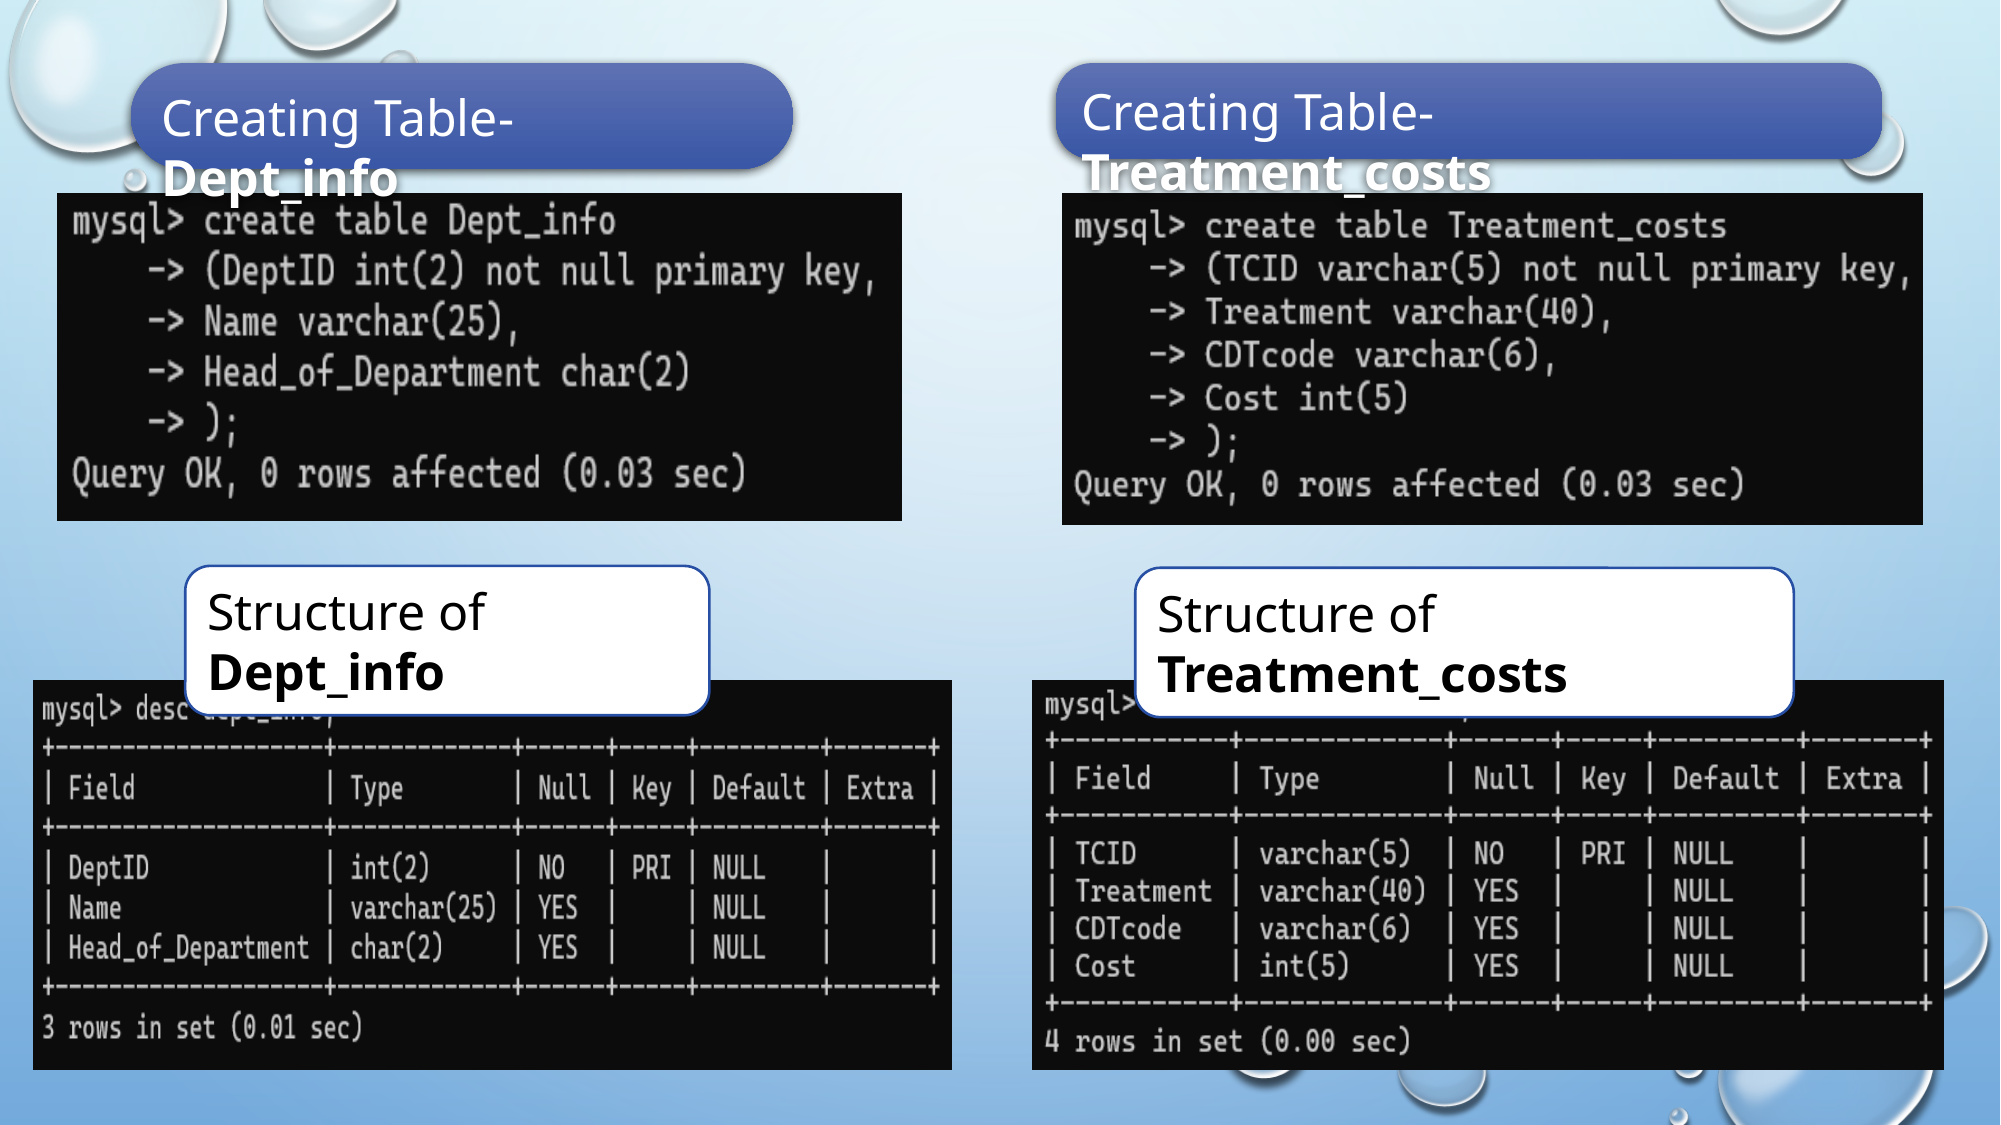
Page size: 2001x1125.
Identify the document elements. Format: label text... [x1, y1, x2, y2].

picture [0, 0, 2000, 1125]
text_box Structure of Dept_info [183, 564, 711, 678]
text_box Creating Table- Dept_info [130, 63, 794, 169]
text_box Structure of Treatment_costs [1133, 566, 1796, 678]
text_box Creating Table- Treatment_costs [1056, 63, 1882, 159]
